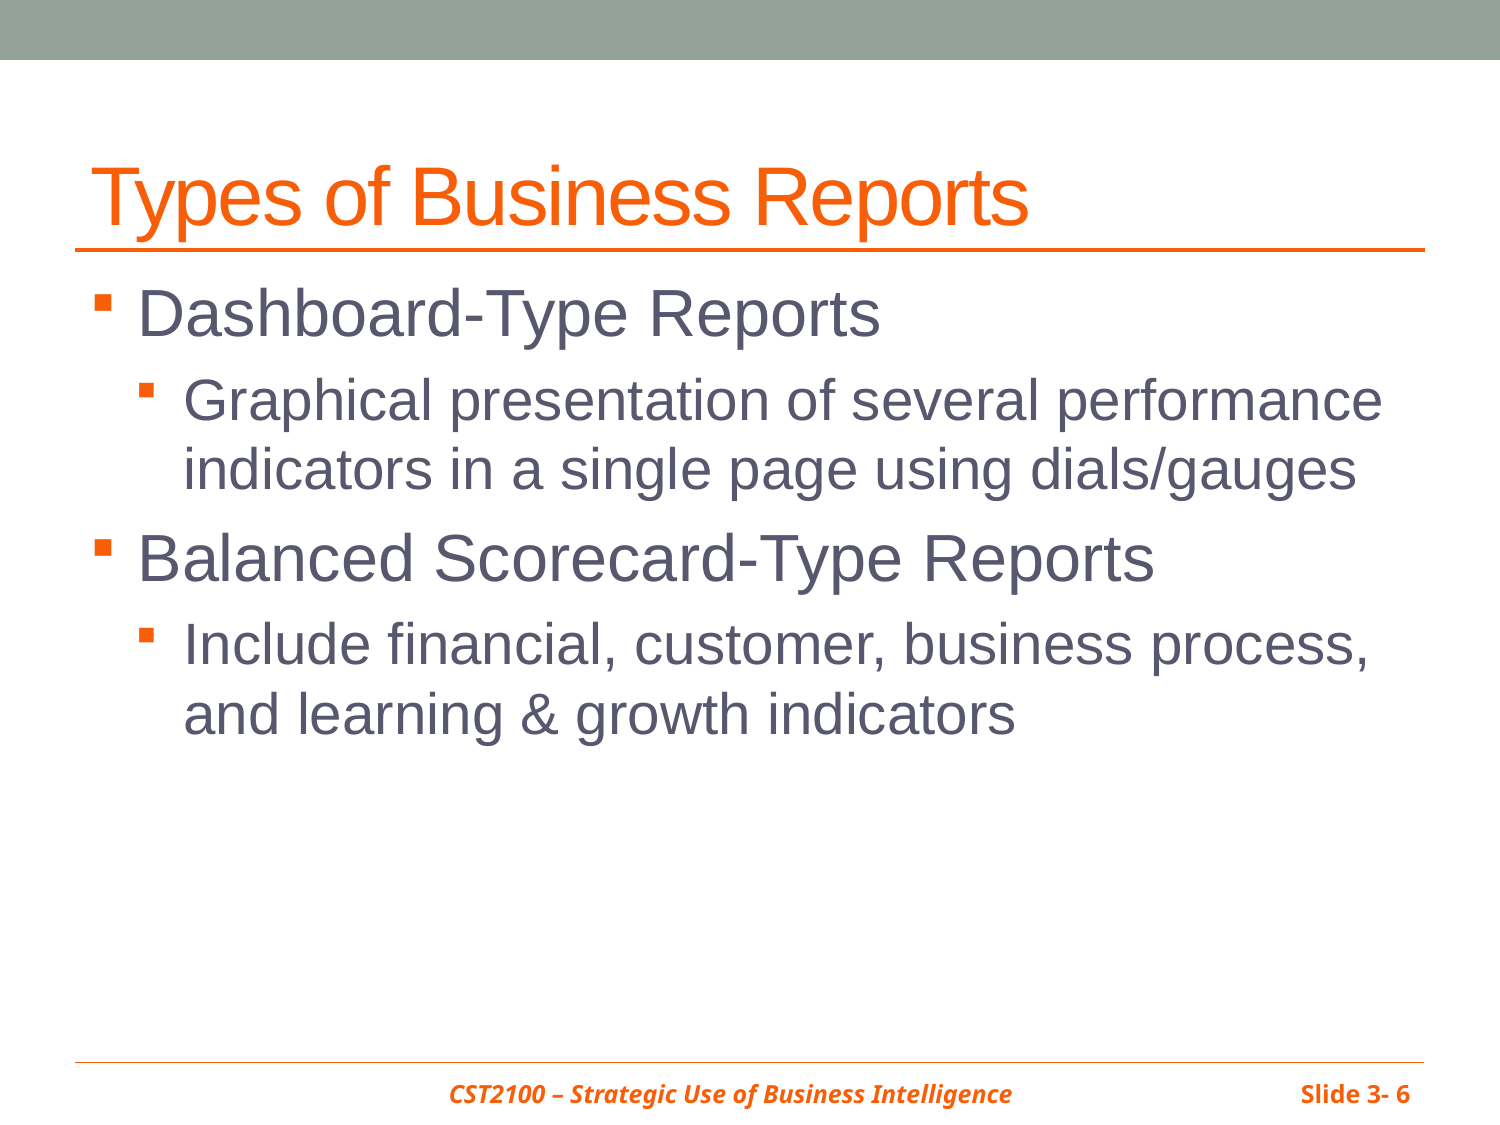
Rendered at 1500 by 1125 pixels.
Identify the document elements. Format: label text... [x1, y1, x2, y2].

title Types of Business Reports [75, 60, 1425, 250]
list Dashboard-Type Reports Graphical presentation of several performance indicators in a single page using dials/gauges Balanced Scorecard-Type Reports Include financial, customer, business process, and learning & growth indicators [75, 262, 1425, 1063]
